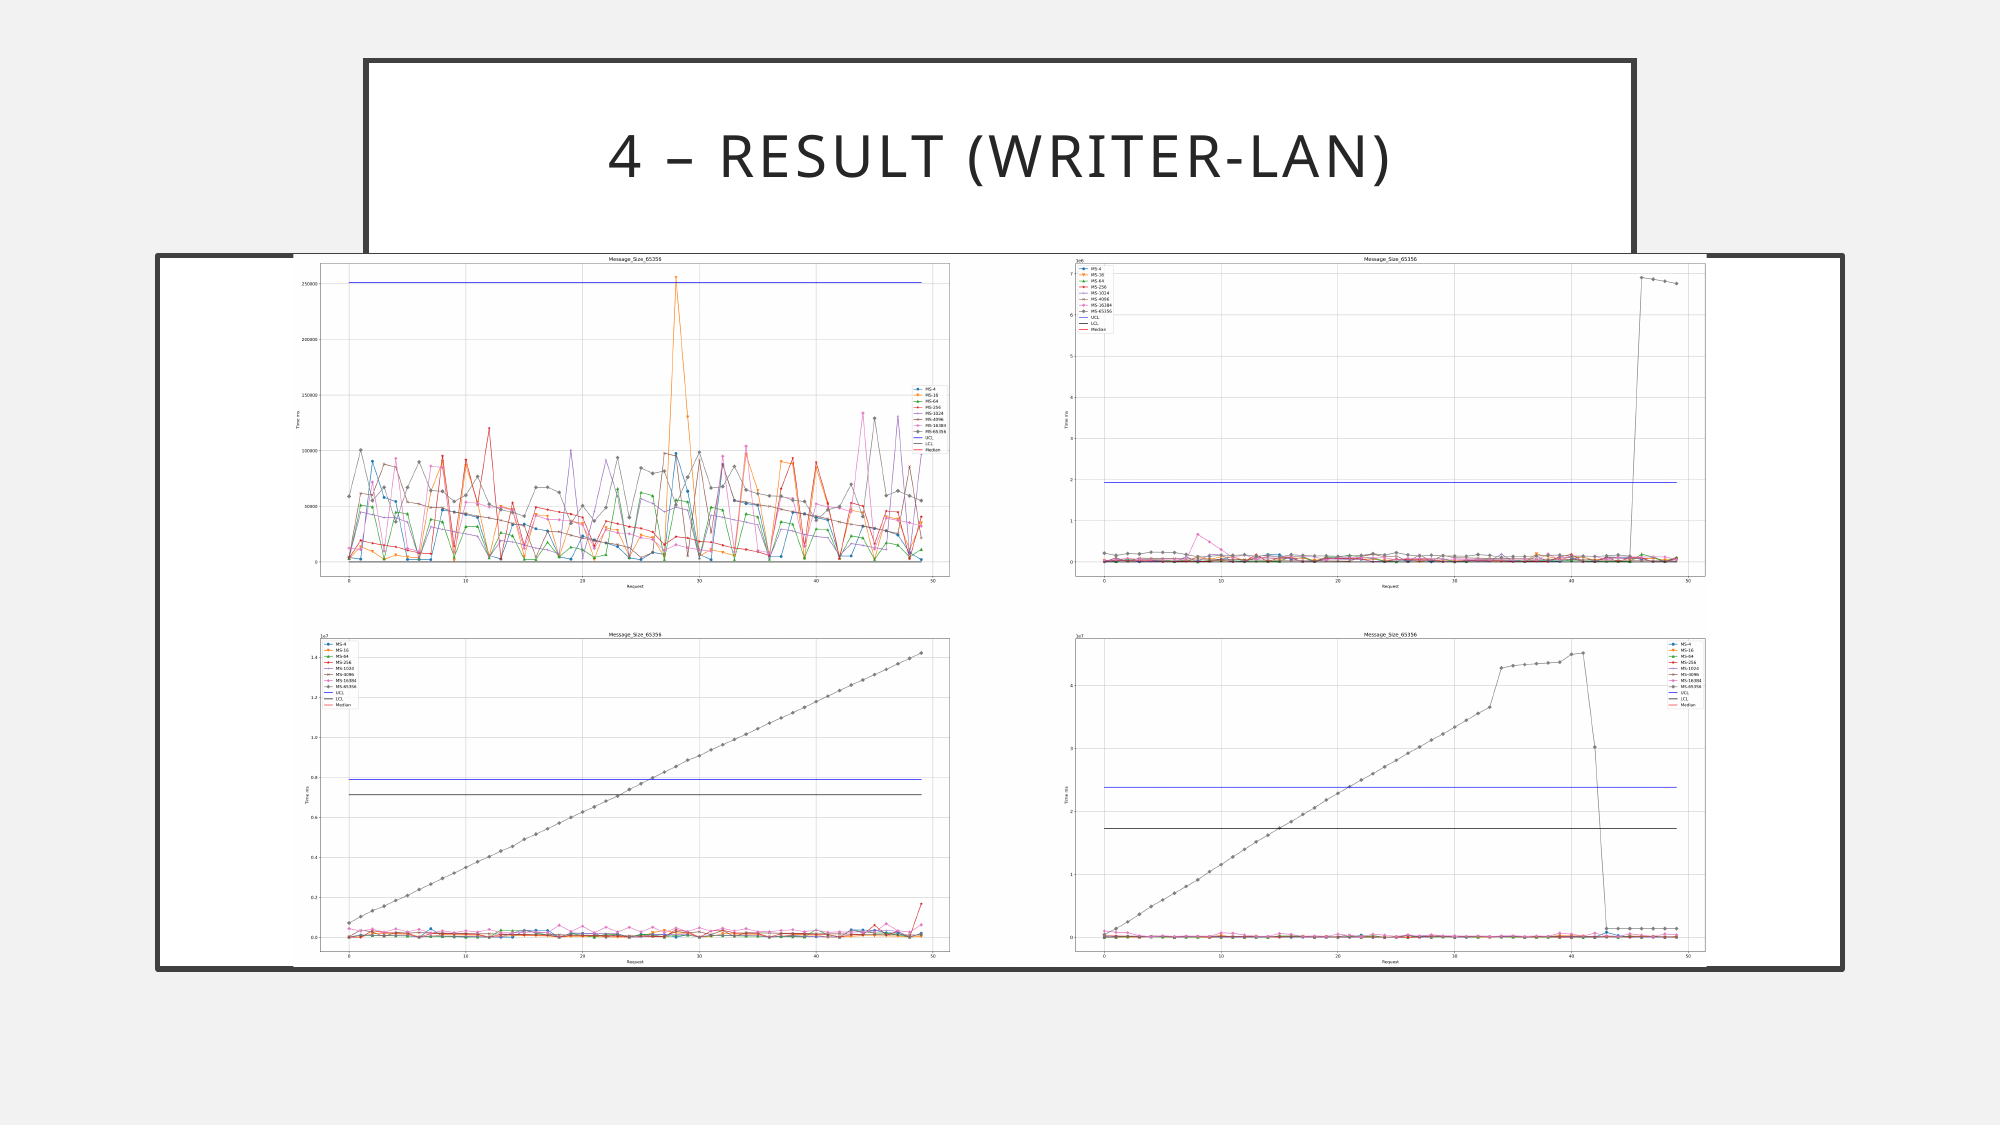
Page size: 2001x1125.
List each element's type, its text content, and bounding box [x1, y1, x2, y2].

picture [293, 254, 1707, 967]
title 4 – Result (Writer-LAN) [363, 58, 1637, 254]
text_box [156, 255, 1843, 970]
